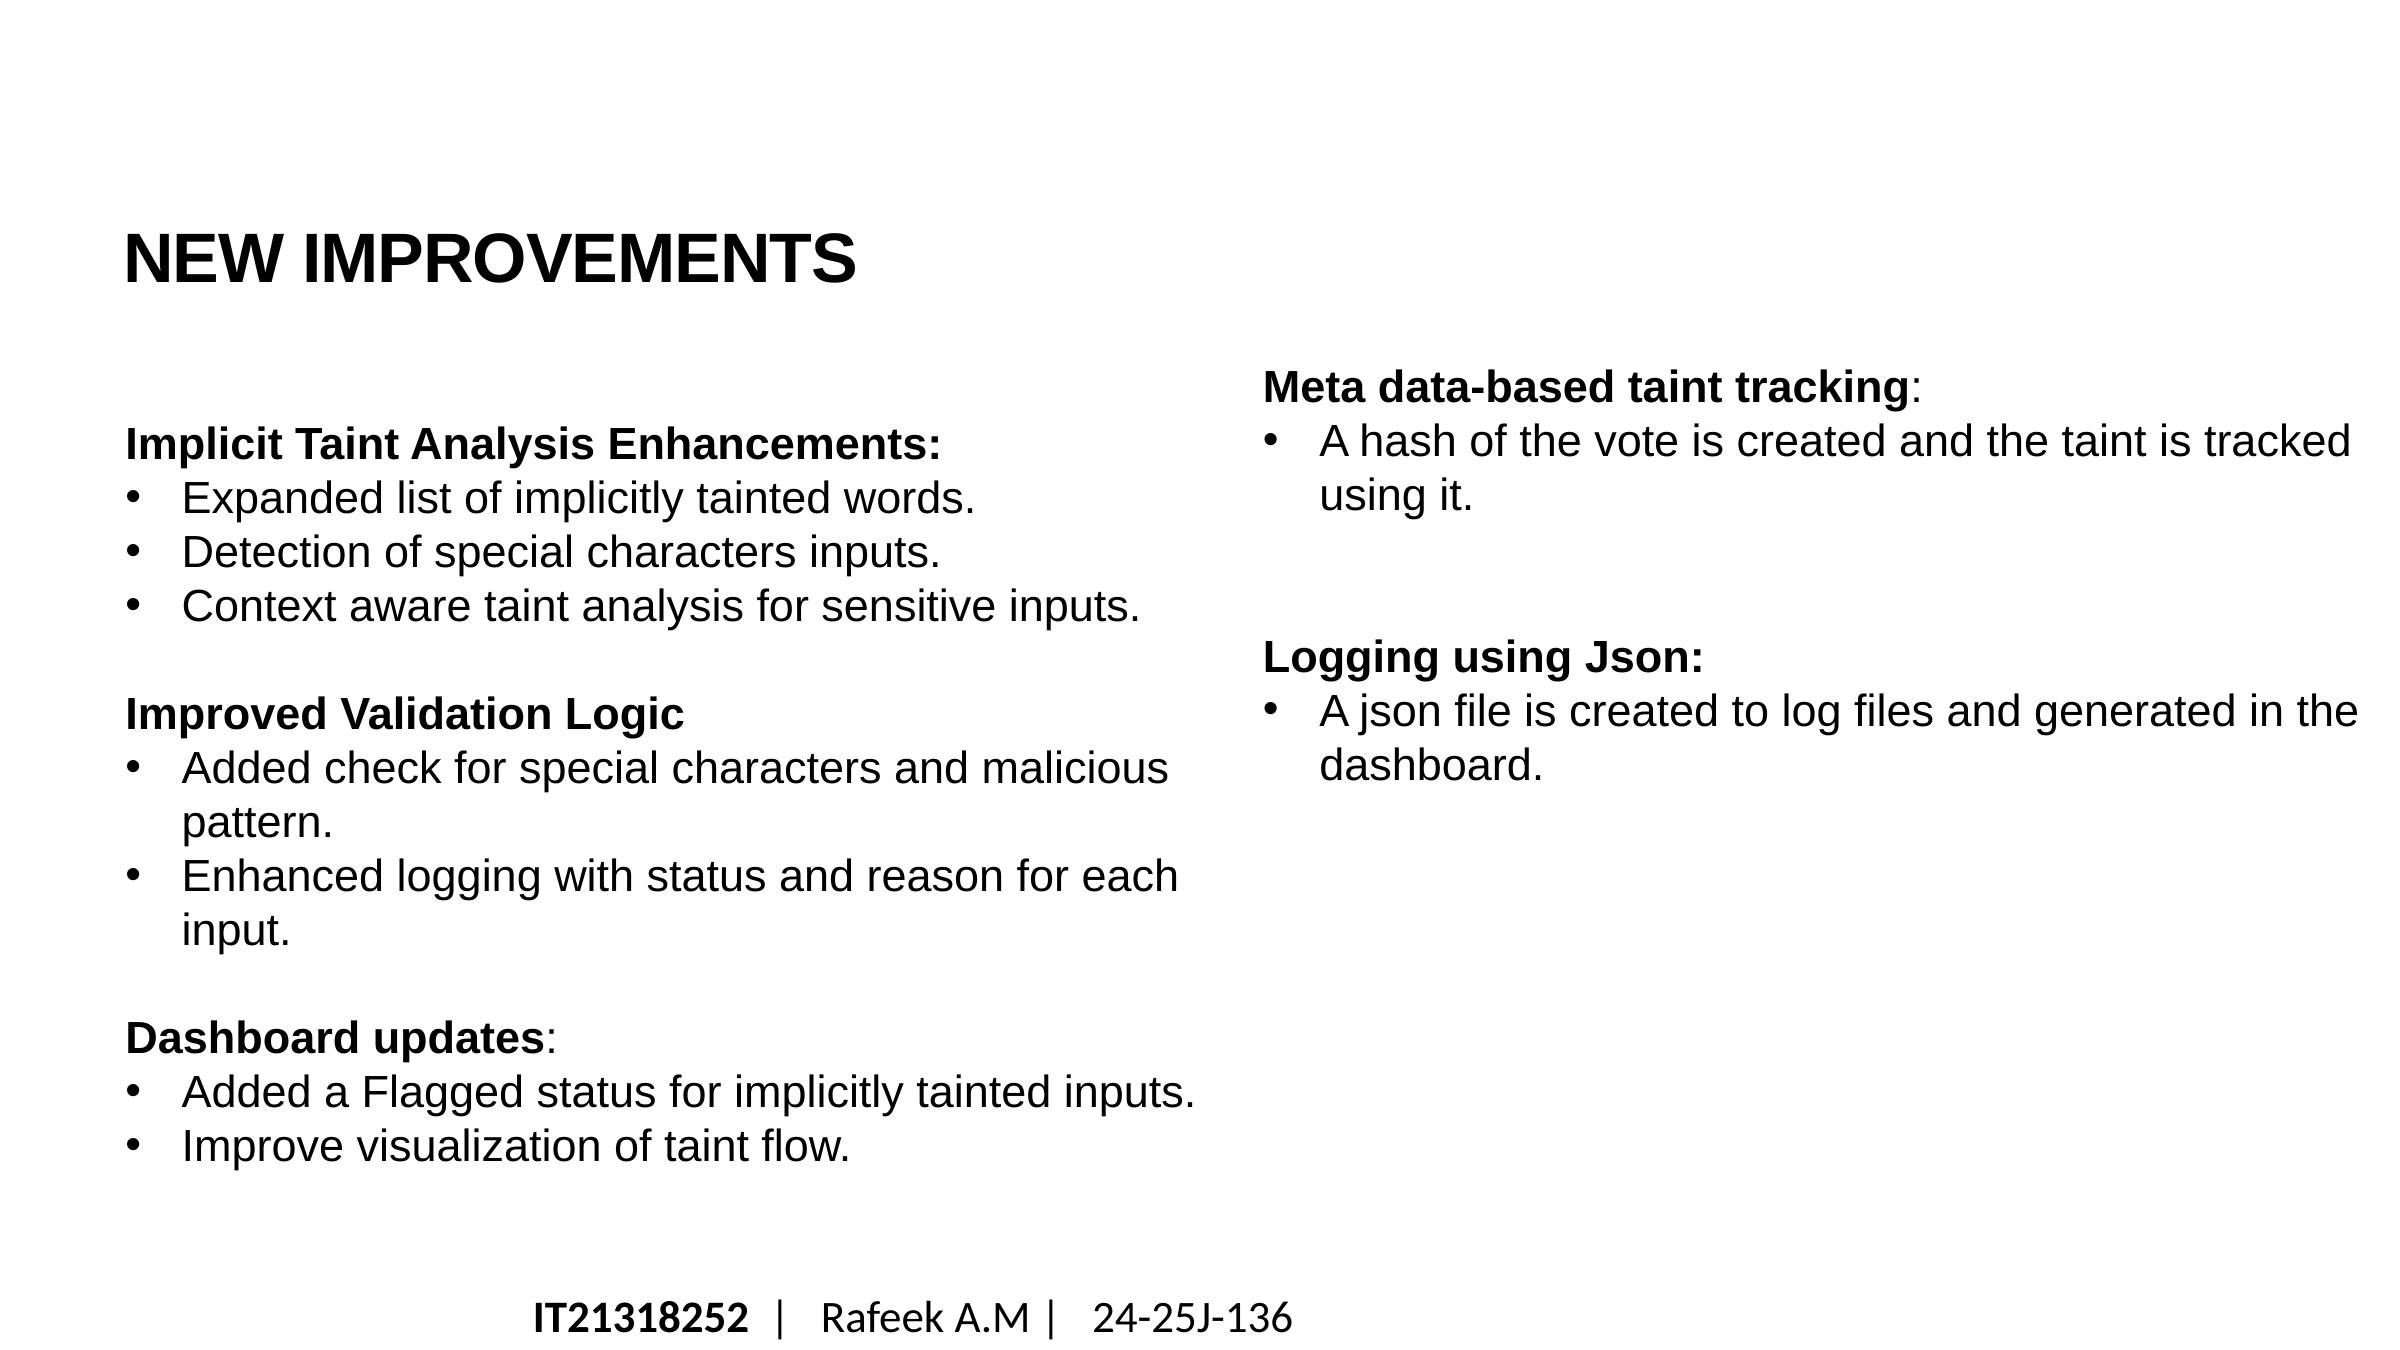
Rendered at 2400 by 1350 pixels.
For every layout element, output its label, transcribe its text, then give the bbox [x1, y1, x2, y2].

text_box Implicit Taint Analysis Enhancements: Expanded list of implicitly tainted words. Detection of special characters inputs. Context aware taint analysis for sensitive inputs. Improved Validation Logic Added check for special characters and malicious pattern. Enhanced logging with status and reason for each input. Dashboard updates: Added a Flagged status for implicitly tainted inputs. Improve visualization of taint flow. [107, 379, 1245, 1180]
text_box Meta data-based taint tracking: A hash of the vote is created and the taint is tracked using it. Logging using Json: A json file is created to log files and generated in the dashboard. [1245, 348, 2383, 907]
text_box New improvements [105, 150, 2400, 306]
text_box IT21318252 | Rafeek A.M | 24-25J-136 [517, 1277, 1861, 1350]
